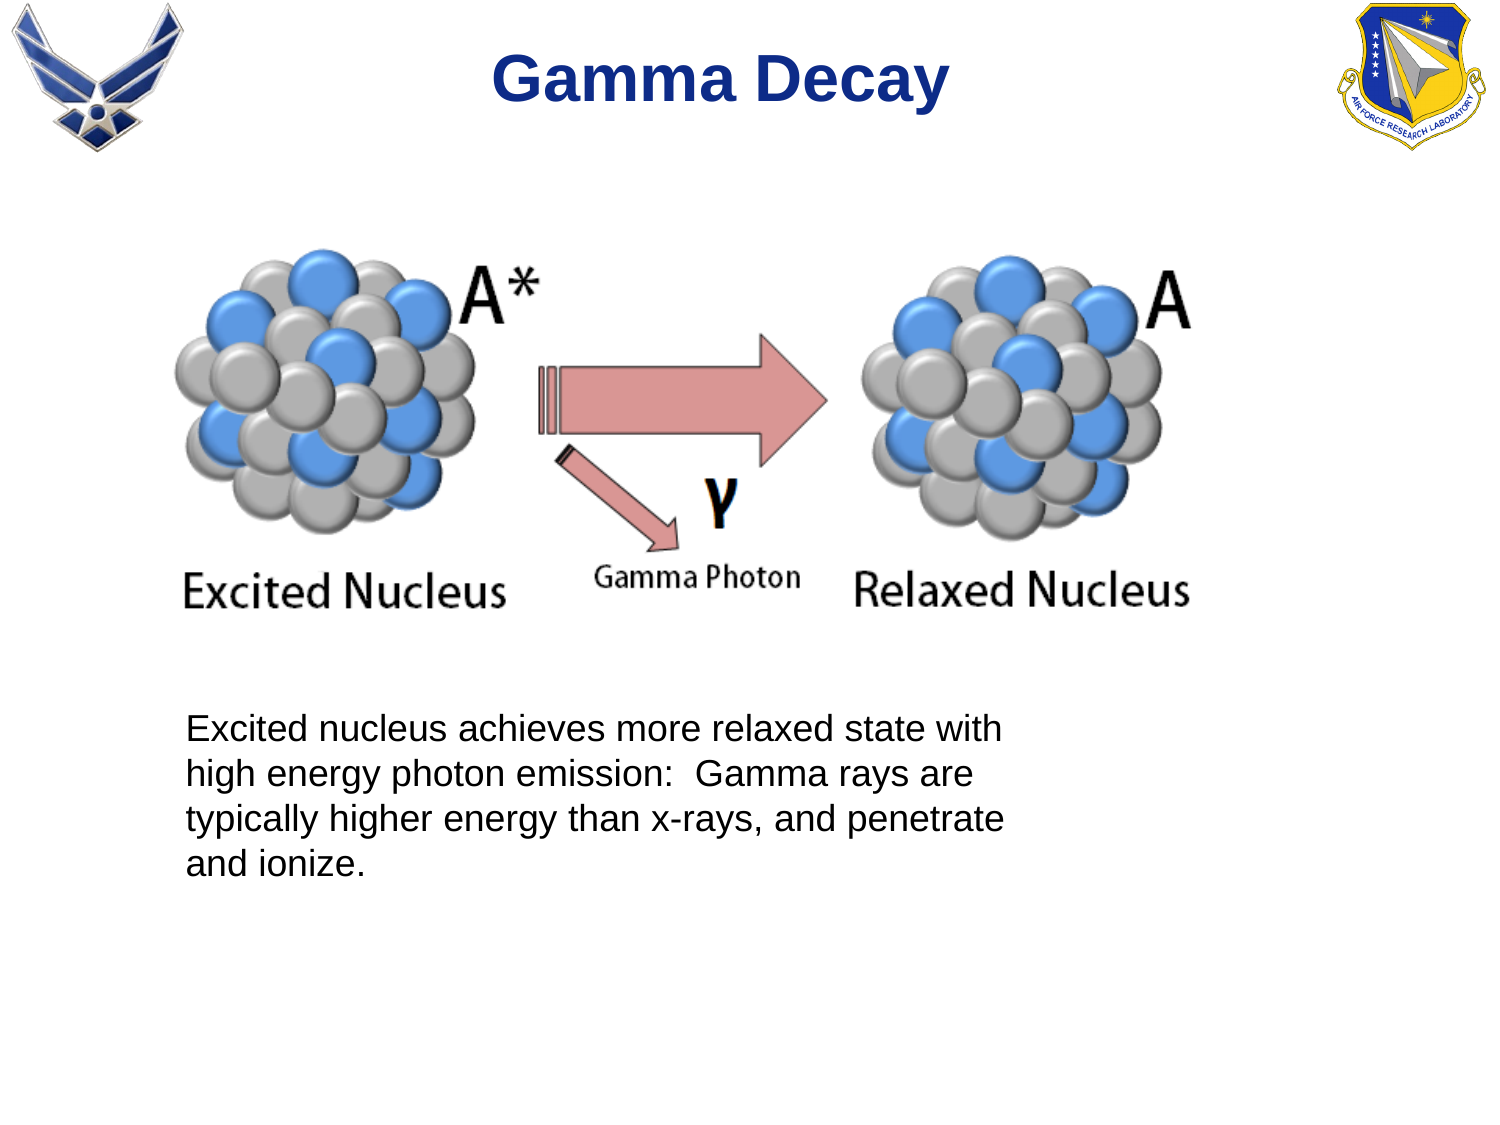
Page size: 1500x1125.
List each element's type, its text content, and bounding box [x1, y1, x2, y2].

picture [1337, 3, 1486, 151]
text_box Excited nucleus achieves more relaxed state with high energy photon emission: Gamma rays are typically higher energy than x-rays, and penetrate and ionize. [170, 696, 1050, 892]
title Gamma Decay [212, 1, 1238, 163]
picture [154, 226, 1216, 632]
picture [2, 0, 198, 156]
